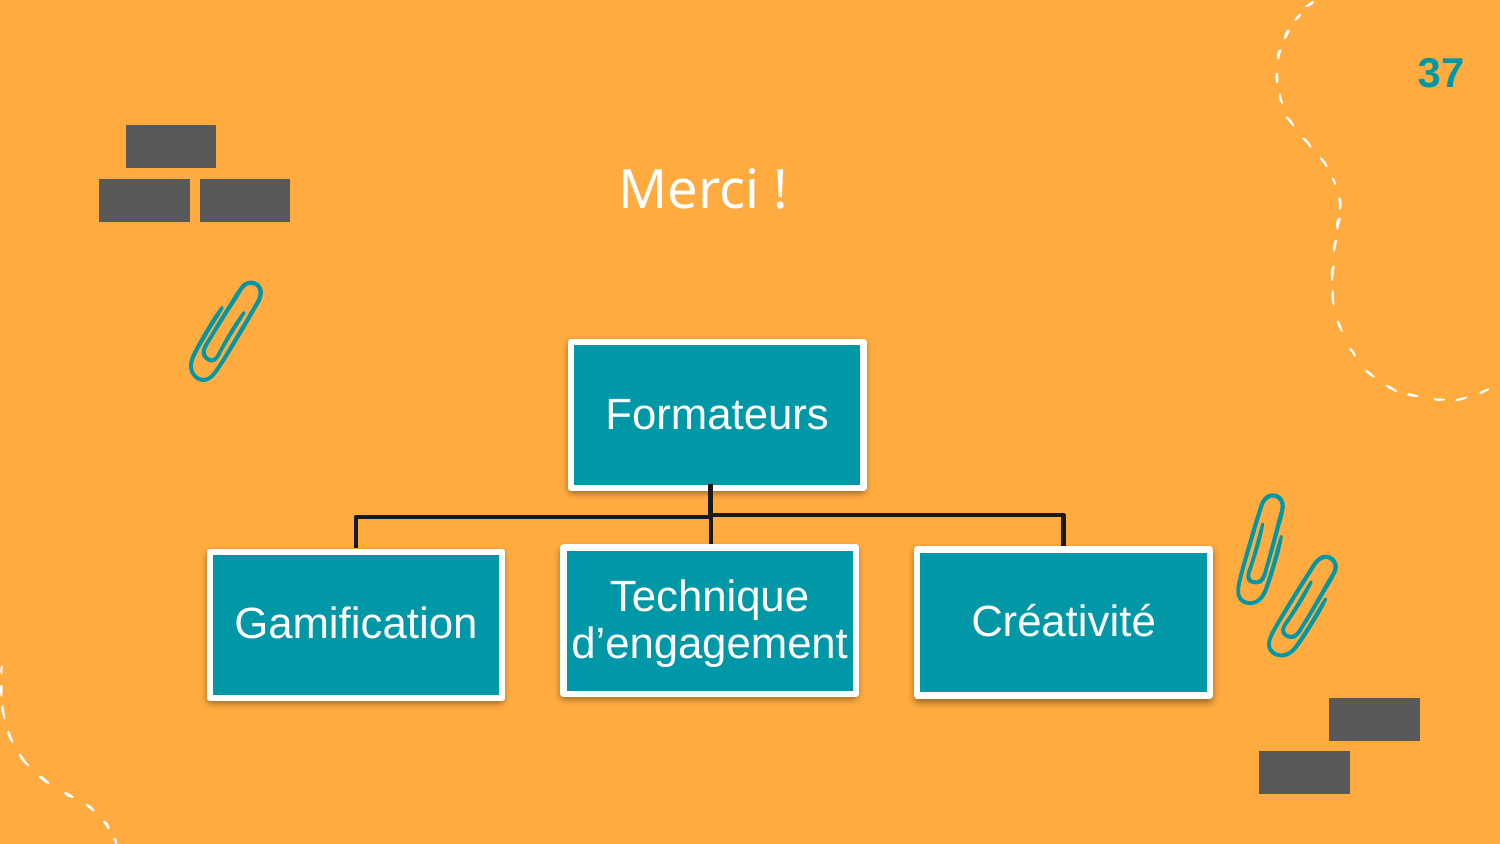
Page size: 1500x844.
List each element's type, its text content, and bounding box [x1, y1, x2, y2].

title Merci ! [70, 150, 1336, 225]
text_box Formateurs [568, 339, 867, 491]
text_box Créativité [914, 546, 1213, 699]
text_box Gamification [207, 549, 505, 701]
text_box Technique d’engagement [560, 544, 859, 697]
text_box 37 [1402, 37, 1480, 103]
text_box [713, 484, 1066, 544]
text_box [354, 486, 709, 547]
text_box [709, 484, 713, 543]
